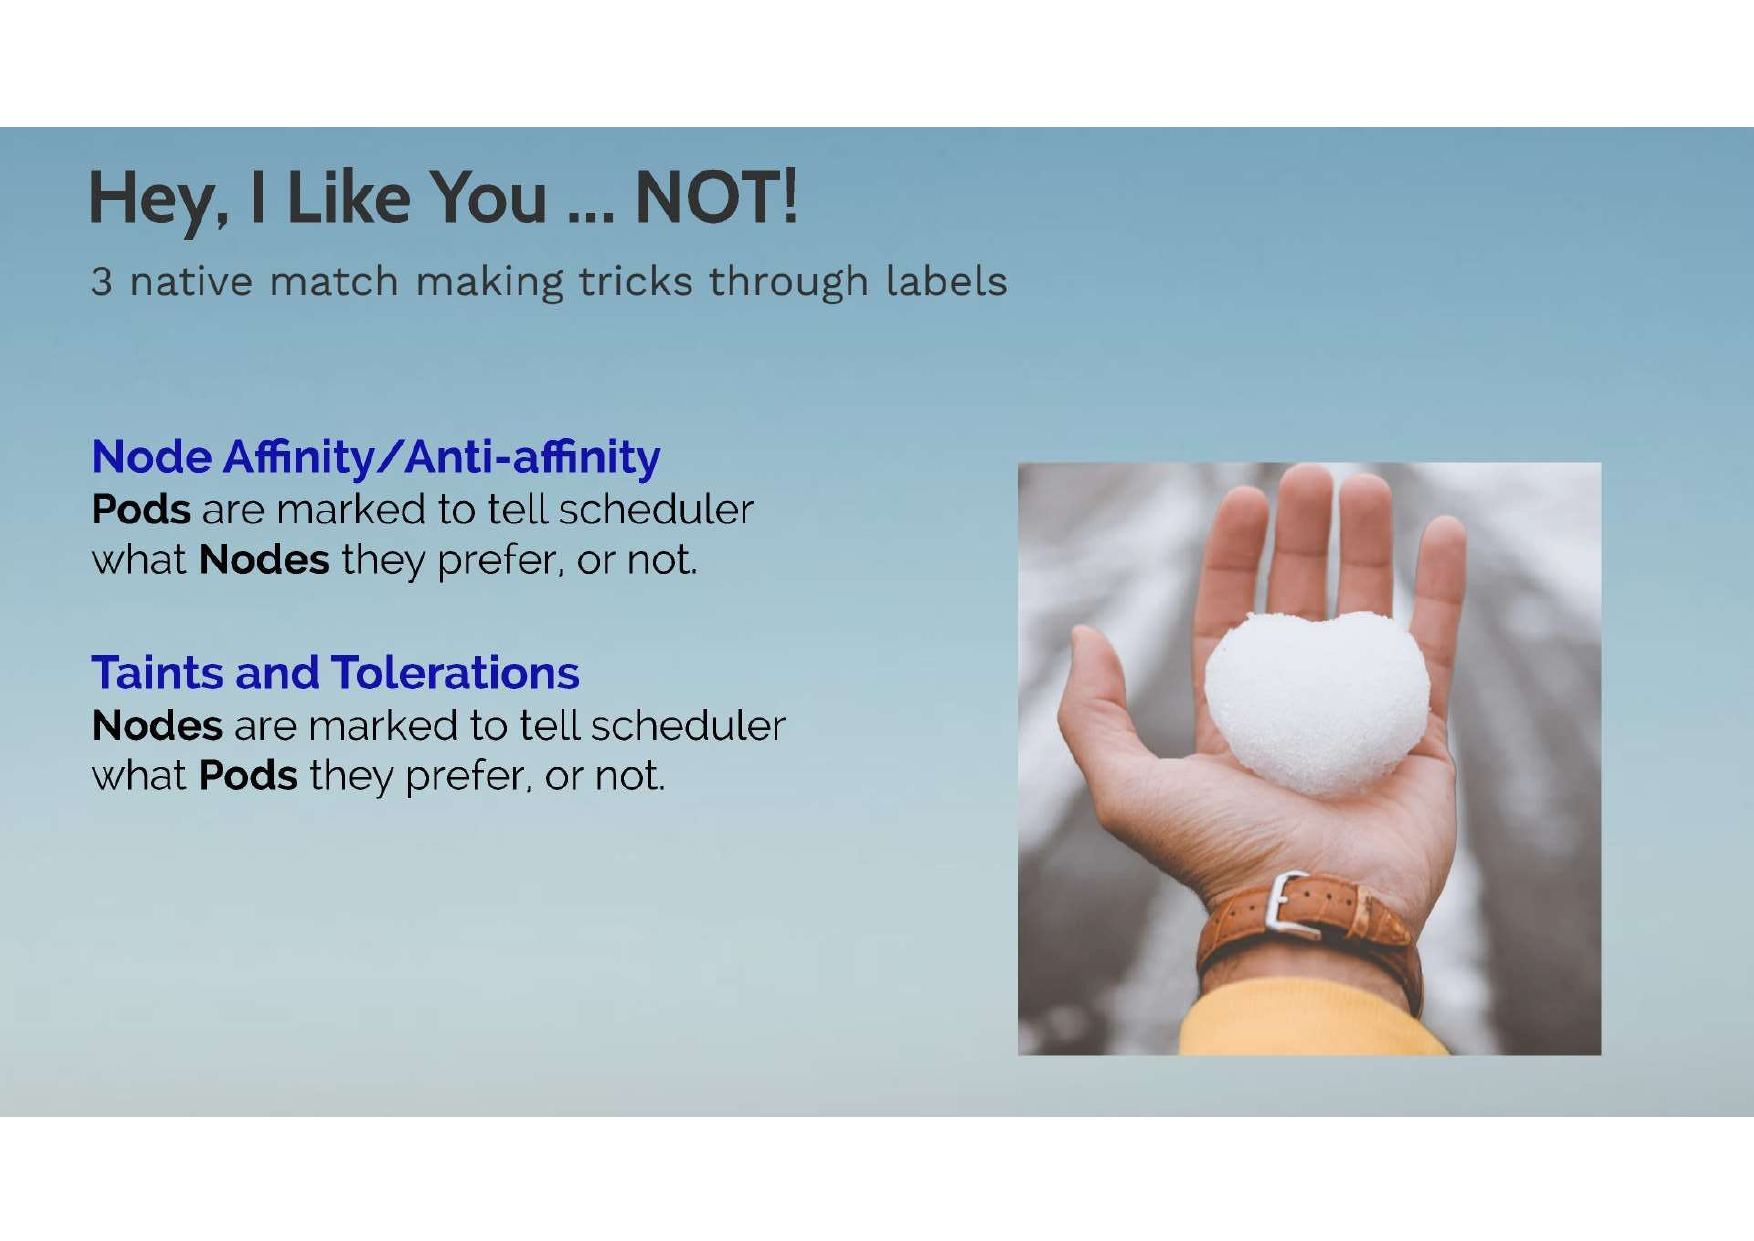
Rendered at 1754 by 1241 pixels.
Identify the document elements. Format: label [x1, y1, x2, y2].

picture [0, 127, 1754, 1117]
